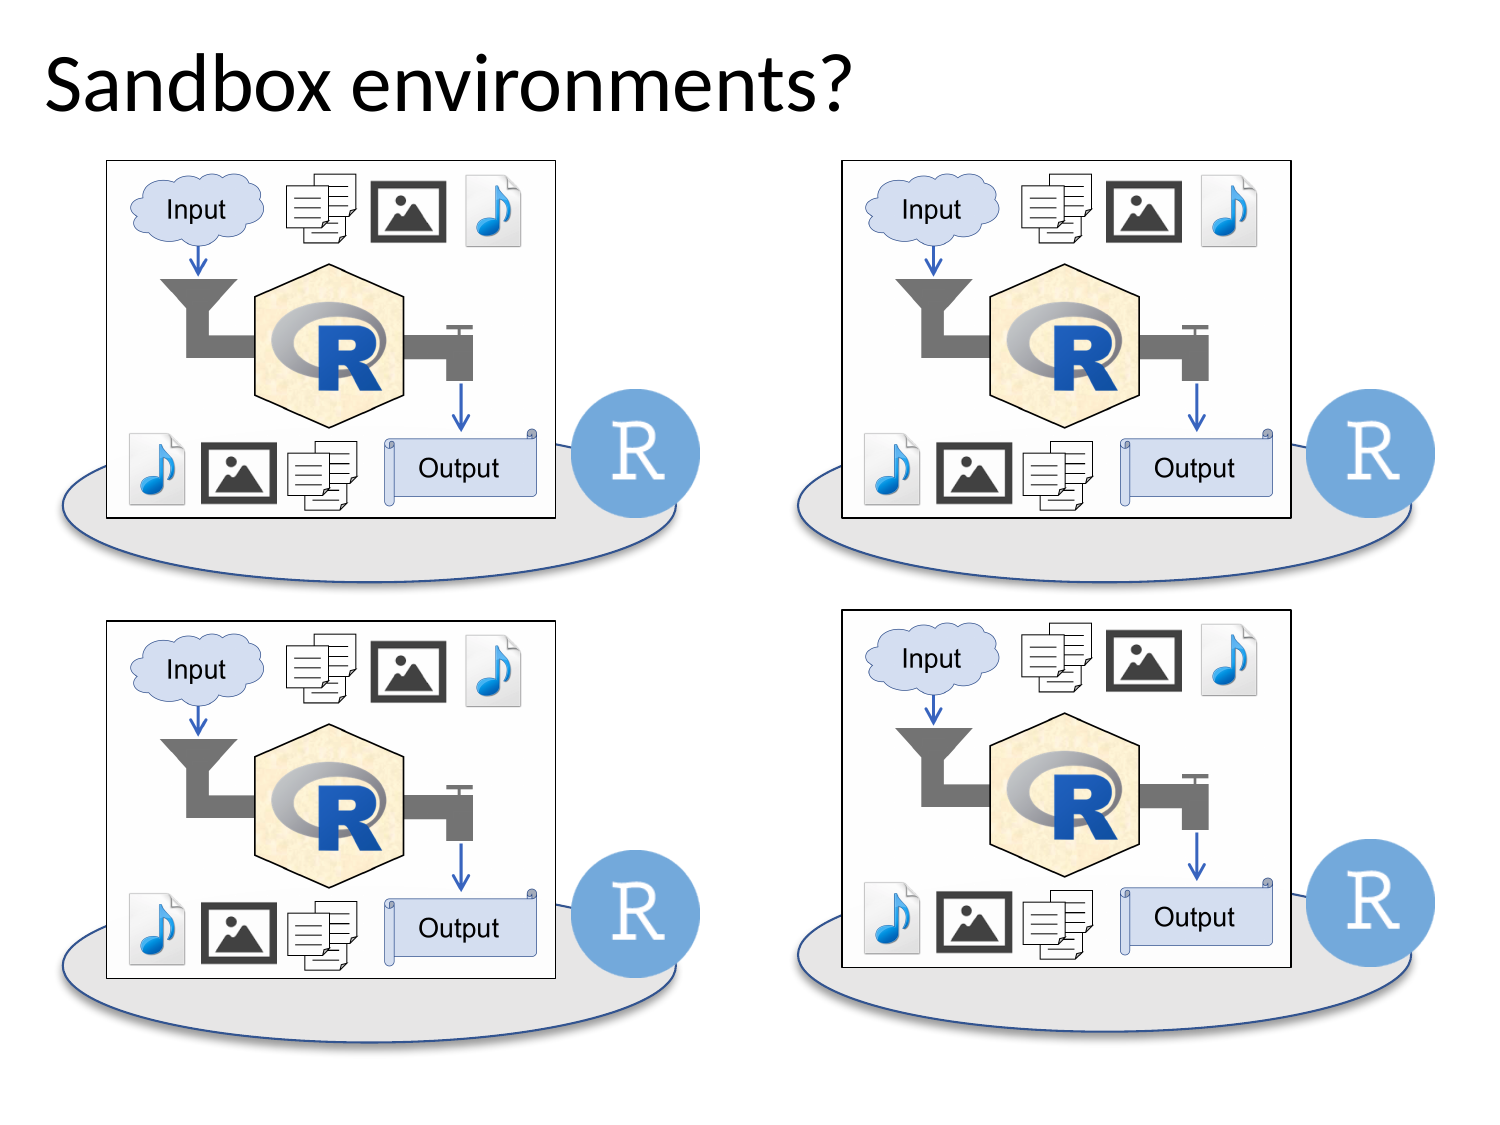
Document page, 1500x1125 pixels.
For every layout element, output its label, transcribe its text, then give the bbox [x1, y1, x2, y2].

picture [842, 610, 1291, 967]
picture [1306, 389, 1435, 518]
picture [107, 621, 555, 978]
text_box [796, 443, 1409, 584]
picture [107, 161, 555, 518]
picture [571, 850, 700, 978]
picture [842, 161, 1291, 518]
picture [1306, 839, 1435, 967]
text_box [61, 903, 674, 1044]
text_box [61, 443, 673, 584]
picture [571, 389, 700, 518]
text_box Sandbox environments? [30, 21, 873, 136]
text_box [796, 892, 1409, 1033]
